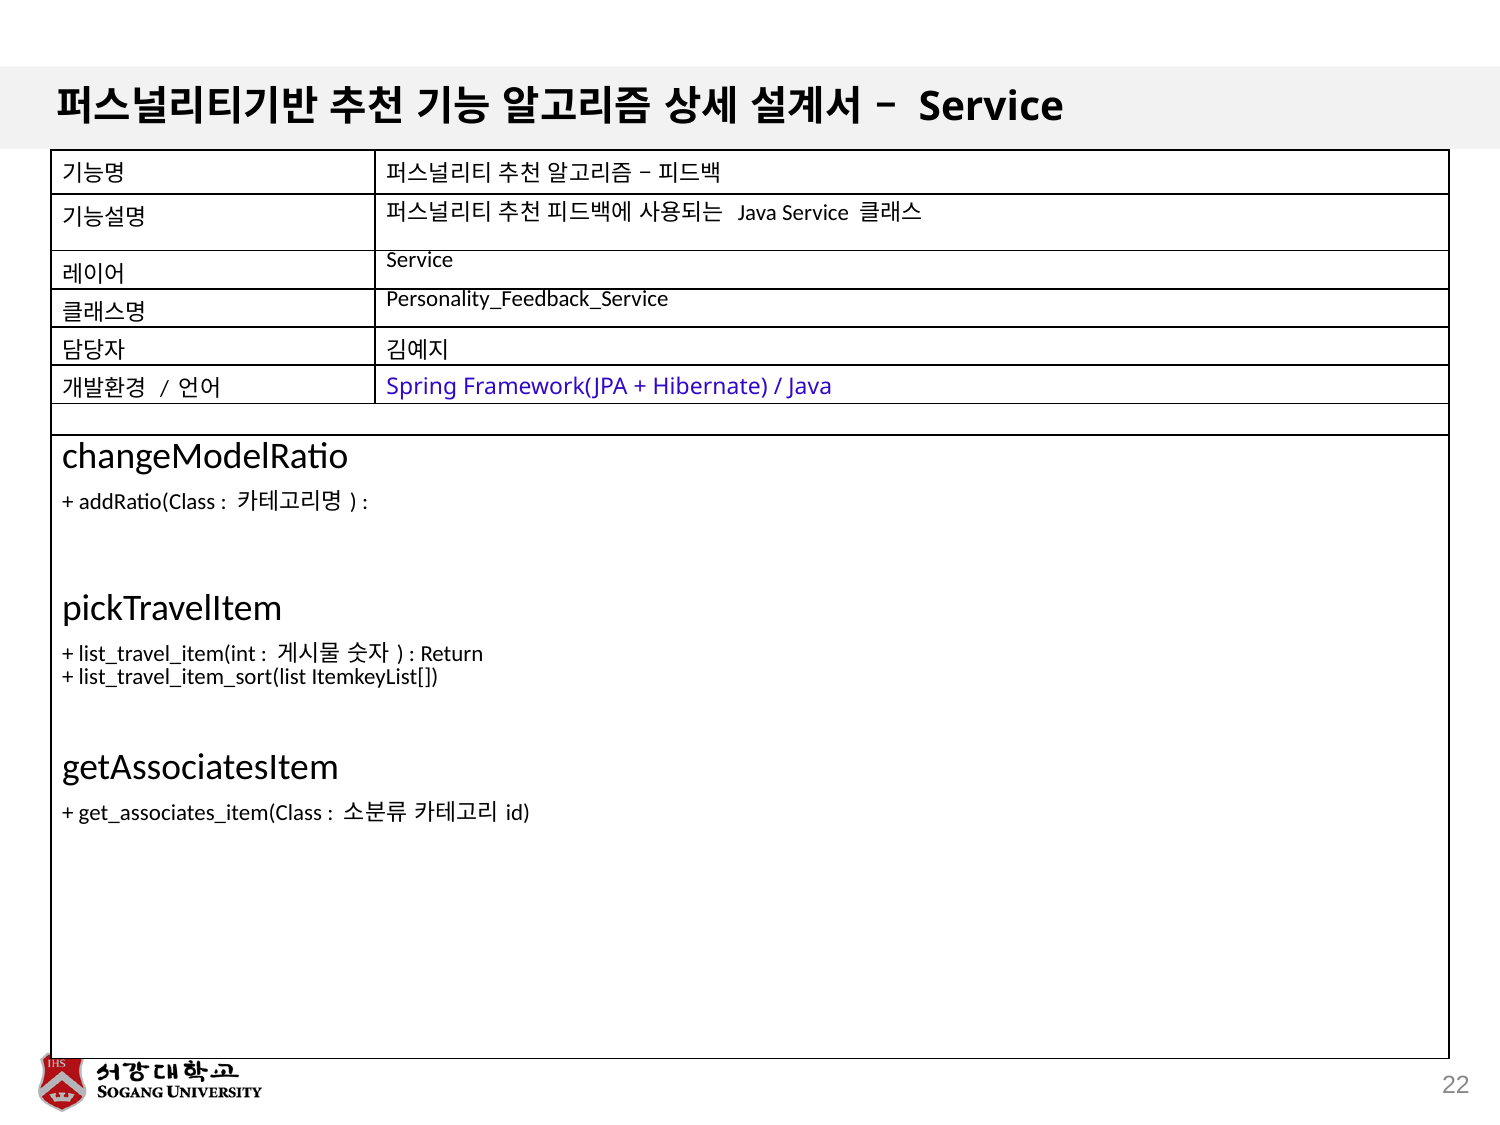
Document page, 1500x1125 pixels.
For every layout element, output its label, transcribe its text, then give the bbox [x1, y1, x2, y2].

table_cell 개발환경 / 언어 [52, 366, 374, 403]
table_header 퍼스널리티 추천 알고리즘 – 피드백 [376, 151, 1448, 193]
table_cell 기능설명 [52, 195, 374, 250]
table_cell 김예지 [376, 328, 1448, 364]
picture [0, 1031, 294, 1125]
title 퍼스널리티기반 추천 기능 알고리즘 상세 설계서 – Service [41, 64, 1459, 149]
table_cell 클래스명 [52, 290, 374, 326]
slide_number 22 [1147, 1053, 1485, 1114]
table_cell 담당자 [52, 328, 374, 364]
table_cell 퍼스널리티 추천 피드백에 사용되는 Java Service 클래스 [376, 195, 1448, 250]
table_header 기능명 [52, 151, 374, 193]
table_cell 레이어 [52, 251, 374, 288]
table_cell Service [376, 251, 1448, 288]
table_cell changeModelRatio + addRatio(Class : 카테고리명) : pickTravelItem + list_travel_item(int : 게시물 숫자) : Return + list_travel_item_sort(list ItemkeyList[]) getAssociatesItem + get_associates_item(Class : 소분류 카테고리id) [52, 436, 1448, 1058]
table_cell Spring Framework(JPA + Hibernate) / Java [376, 366, 1448, 403]
table_cell Personality_Feedback_Service [376, 290, 1448, 326]
table_cell [52, 404, 1448, 434]
